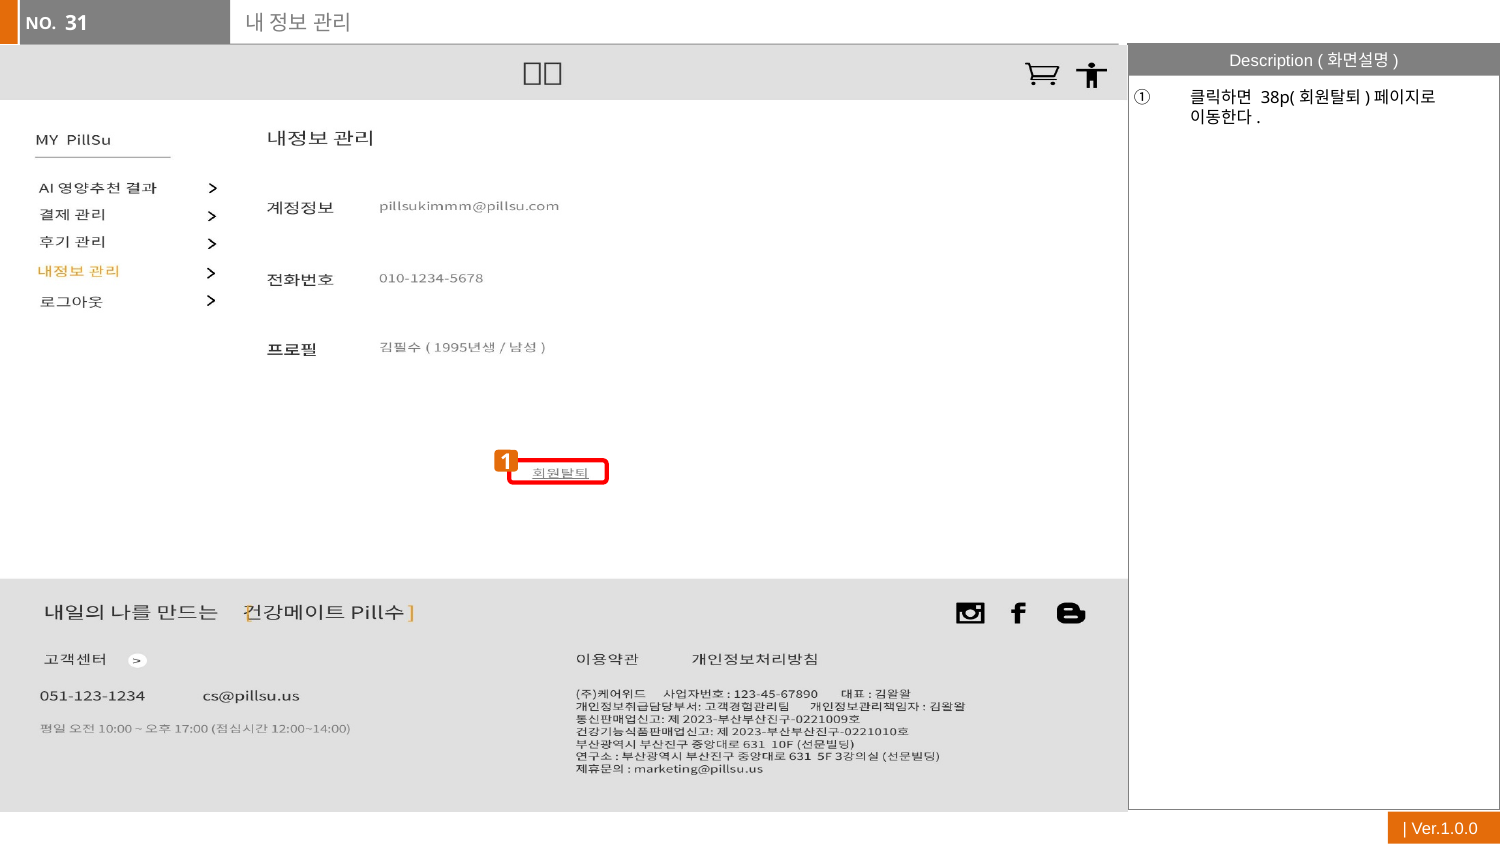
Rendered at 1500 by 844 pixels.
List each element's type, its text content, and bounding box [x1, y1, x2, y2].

list 31 [64, 2, 231, 43]
title 내 정보 관리 [231, 2, 1117, 43]
picture [0, 45, 1129, 812]
list 클릭하면 38p(회원탈퇴)페이지로 이동한다. [1132, 79, 1500, 812]
